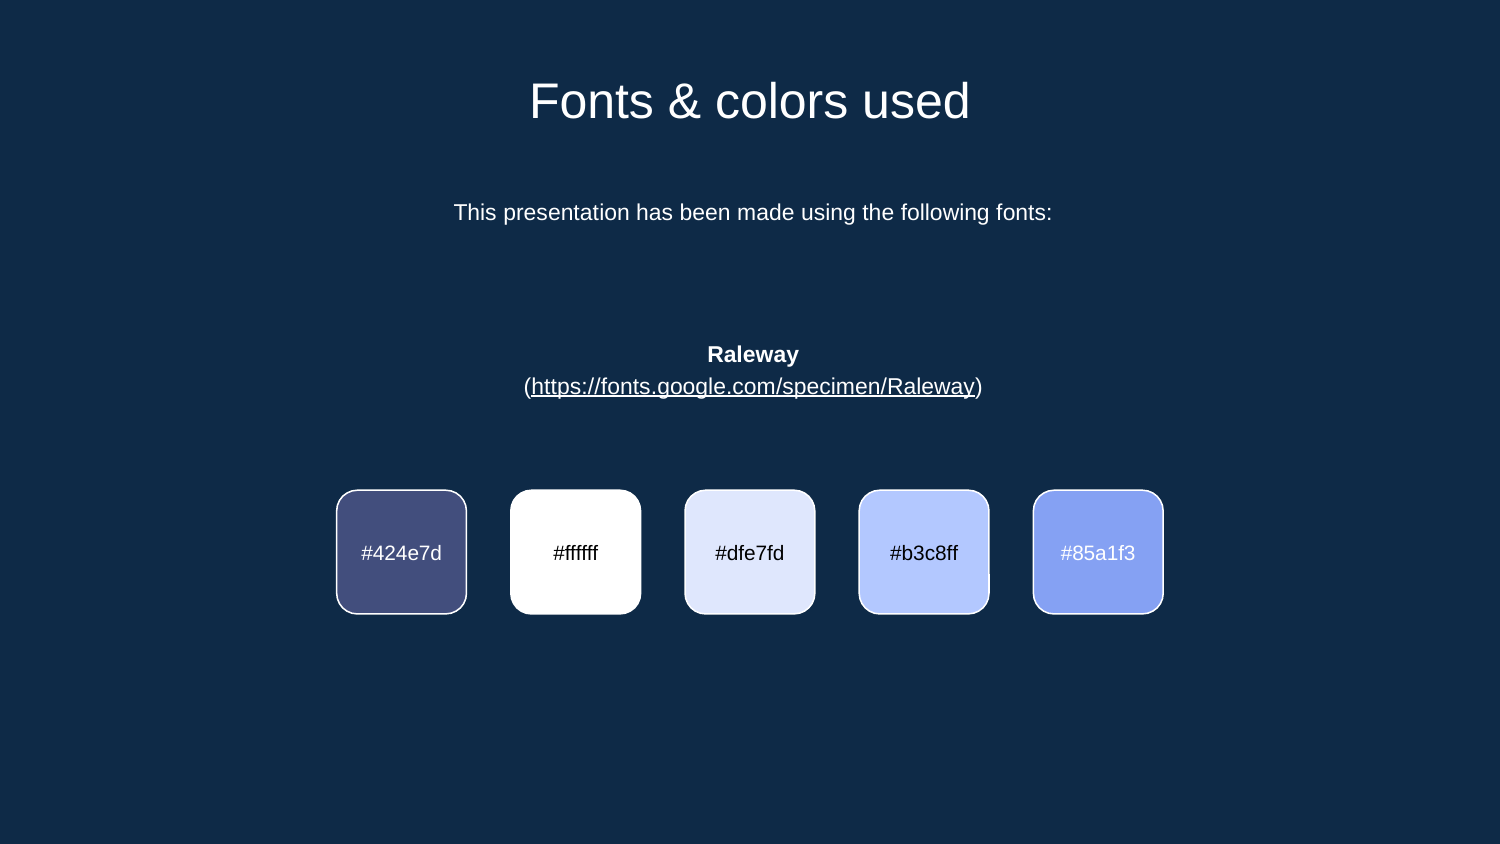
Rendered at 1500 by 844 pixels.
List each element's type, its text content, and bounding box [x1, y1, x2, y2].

text_box [685, 589, 815, 614]
text_box #ffffff [510, 515, 641, 589]
text_box #dfe7fd [685, 515, 815, 589]
text_box [510, 589, 641, 614]
text_box [685, 490, 815, 515]
text_box #424e7d [336, 515, 467, 589]
text_box [1033, 490, 1164, 515]
text_box [1033, 589, 1164, 614]
text_box [859, 589, 989, 614]
title Fonts & colors used [171, 53, 1328, 133]
text_box [510, 490, 641, 515]
text_box [336, 589, 467, 614]
text_box [336, 490, 467, 515]
list This presentation has been made using the following fonts: [175, 178, 1332, 251]
list Raleway (https://fonts.google.com/specimen/Raleway) [175, 264, 1332, 470]
text_box #85a1f3 [1033, 515, 1164, 589]
text_box #b3c8ff [859, 515, 989, 589]
text_box [859, 490, 989, 515]
